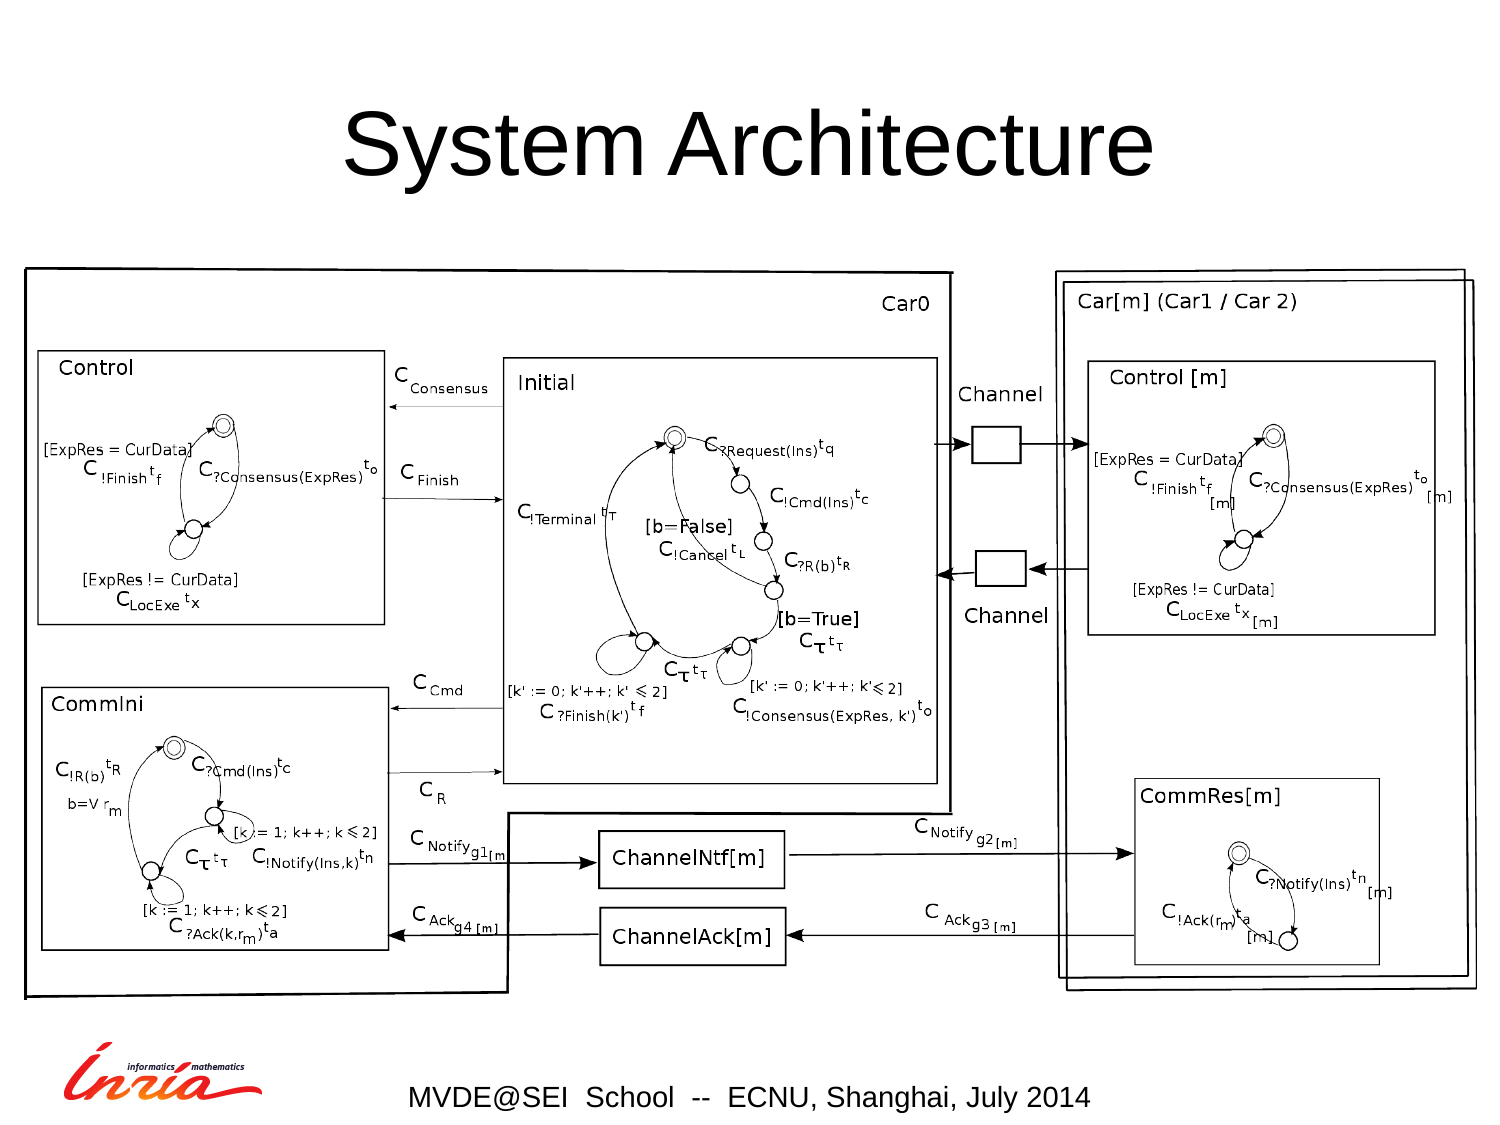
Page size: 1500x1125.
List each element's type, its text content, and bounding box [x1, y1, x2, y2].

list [24, 266, 1478, 1000]
footer MVDE@SEI School -- ECNU, Shanghai, July 2014 [88, 1070, 1412, 1125]
picture [53, 1031, 273, 1125]
title System Architecture [75, 45, 1425, 233]
